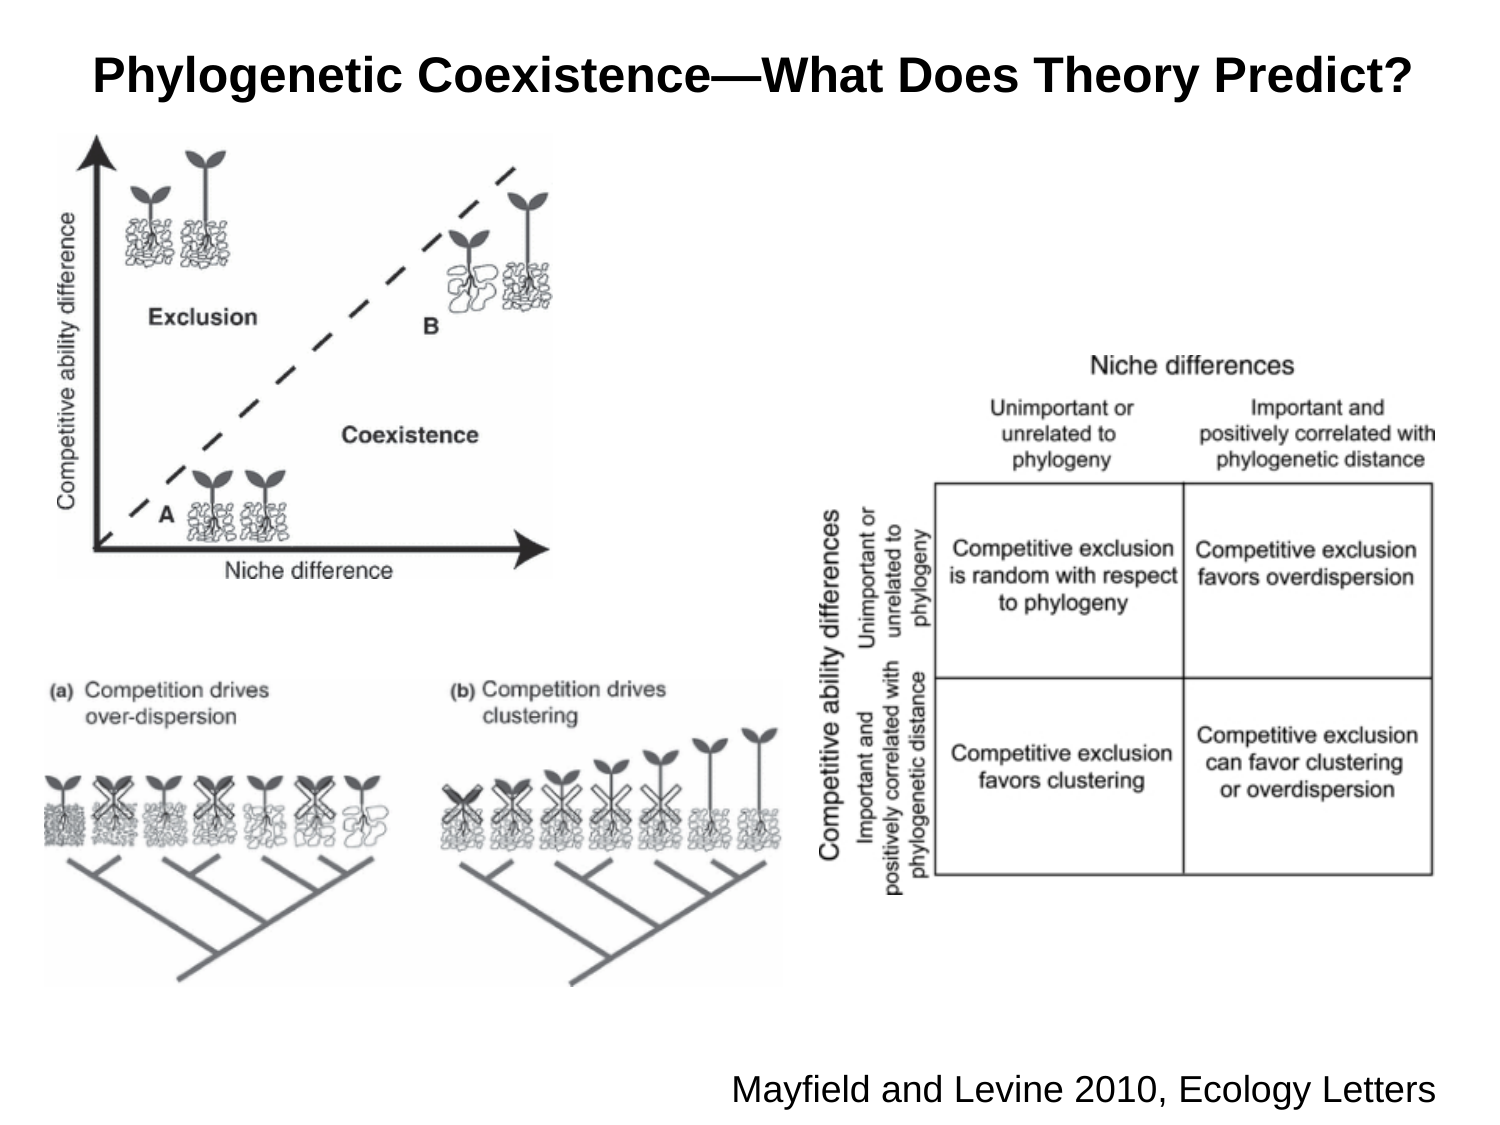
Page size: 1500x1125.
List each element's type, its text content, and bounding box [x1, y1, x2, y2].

picture [43, 679, 783, 987]
text_box Mayfield and Levine 2010, Ecology Letters [716, 1057, 1452, 1118]
text_box Phylogenetic Coexistence—What Does Theory Predict? [77, 35, 1442, 110]
picture [57, 132, 553, 579]
picture [818, 355, 1435, 895]
